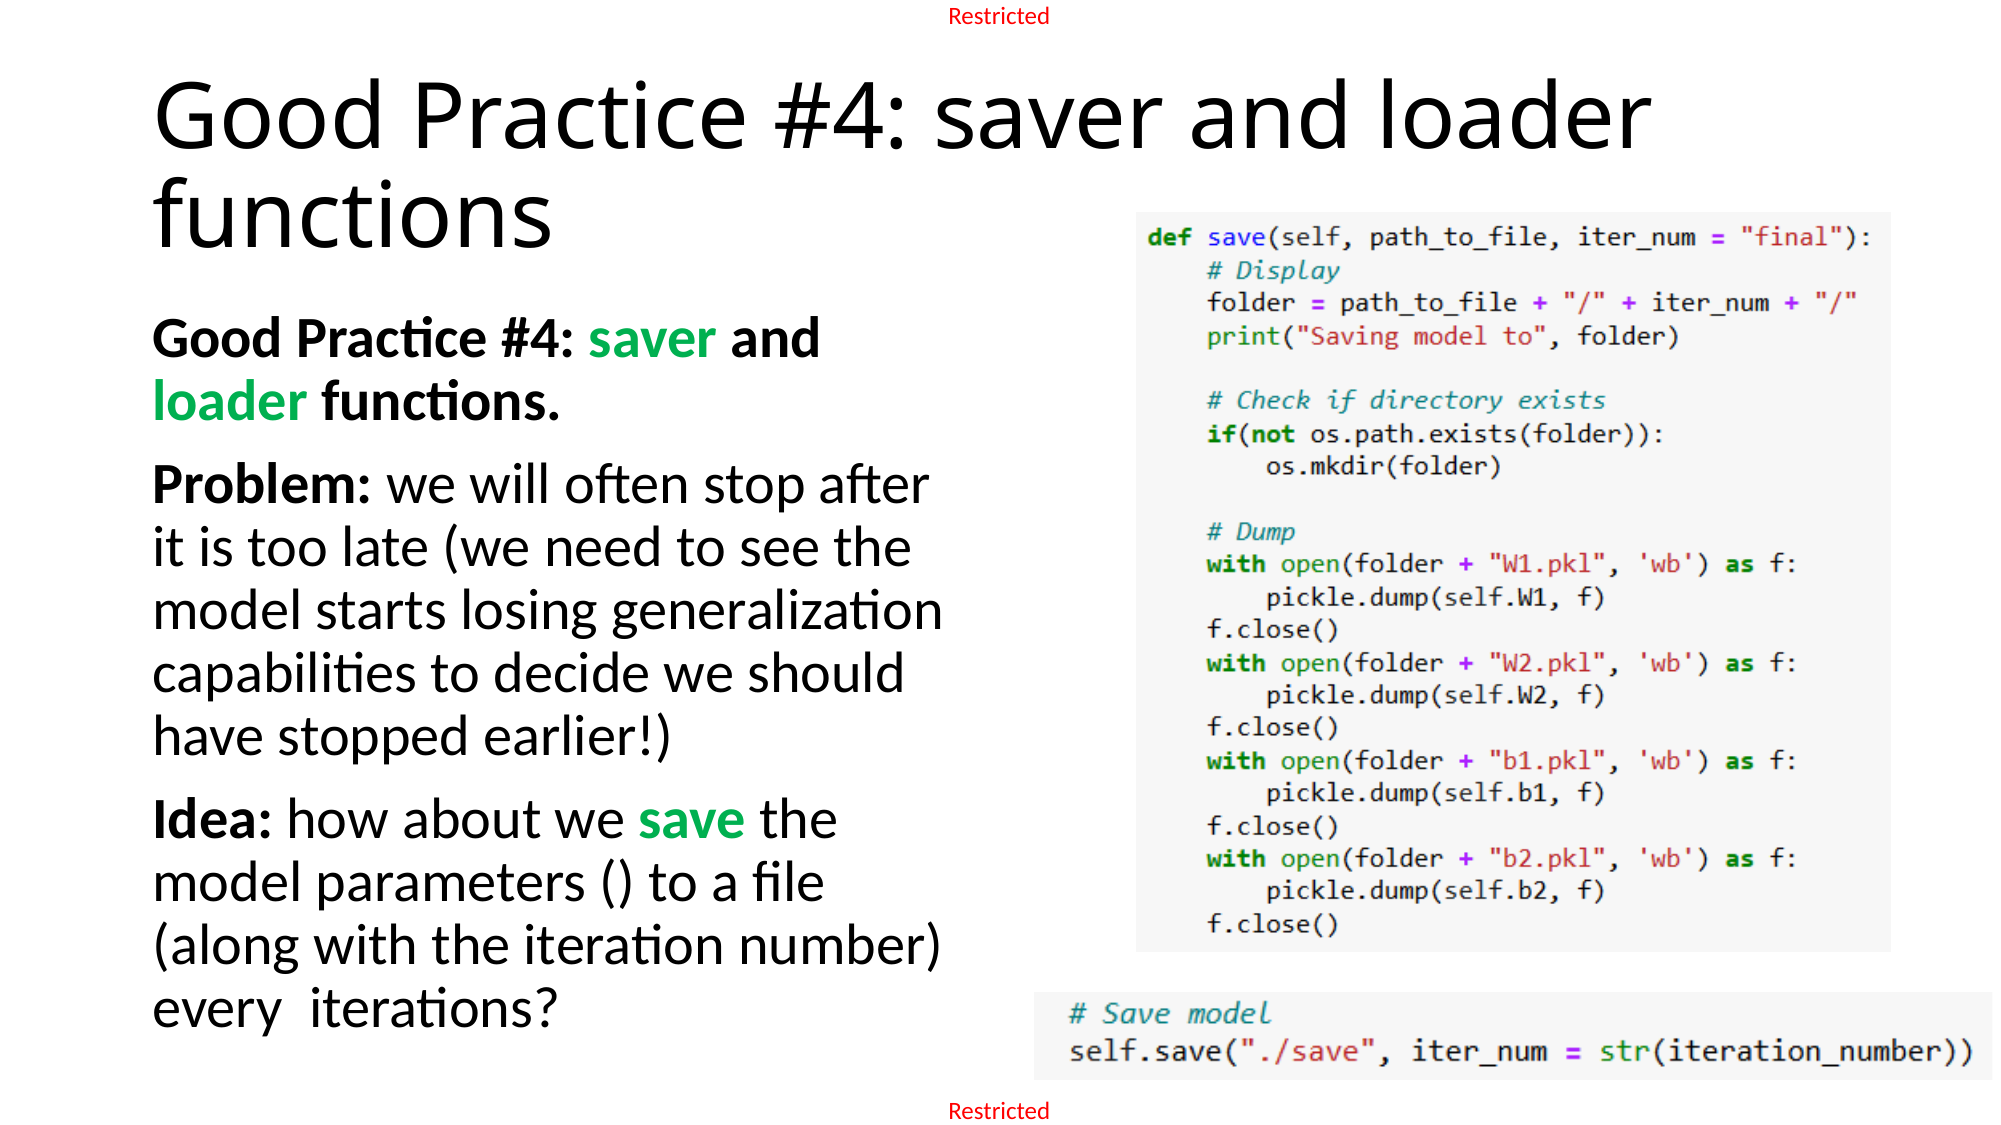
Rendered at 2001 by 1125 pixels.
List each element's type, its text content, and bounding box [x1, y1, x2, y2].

picture [1136, 212, 1891, 952]
picture [1034, 992, 1993, 1080]
title Good Practice #4: saver and loader functions [137, 59, 1863, 278]
